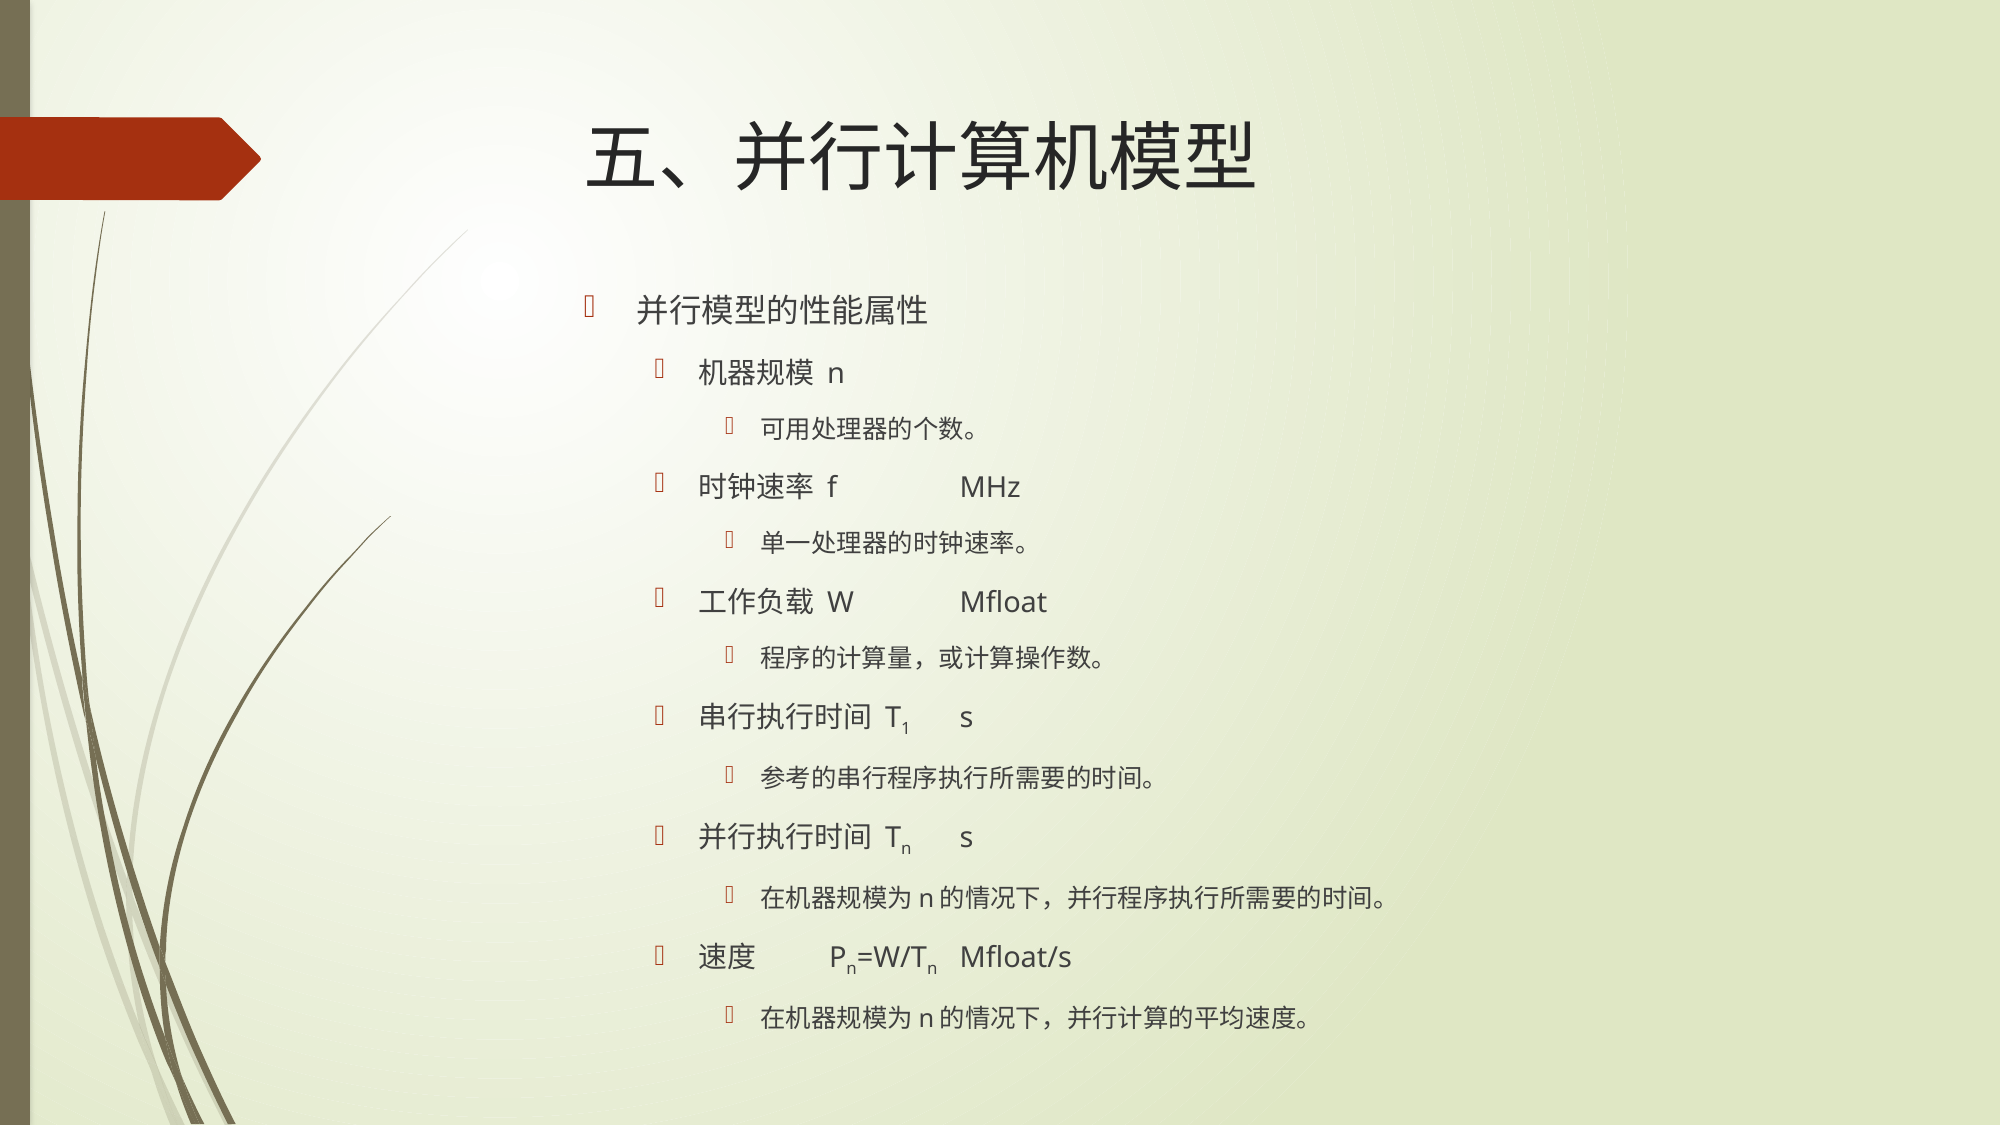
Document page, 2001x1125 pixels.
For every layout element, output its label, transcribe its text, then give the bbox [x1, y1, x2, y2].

list 并行模型的性能属性 机器规模 n 可用处理器的个数。 时钟速率 f MHz 单一处理器的时钟速率。 工作负载 W Mfloat 程序的计算量，或计算操作数。 串行执行时间 T1 s 参考的串行程序执行所需要的时间。 并行执行时间 Tn s 在机器规模为n的情况下，并行程序执行所需要的时间。 速度 Pn=W/Tn Mfloat/s 在机器规模为n的情况下，并行计算的平均速度。 [568, 275, 1650, 1044]
title 五、并行计算机模型 [568, 102, 1650, 275]
